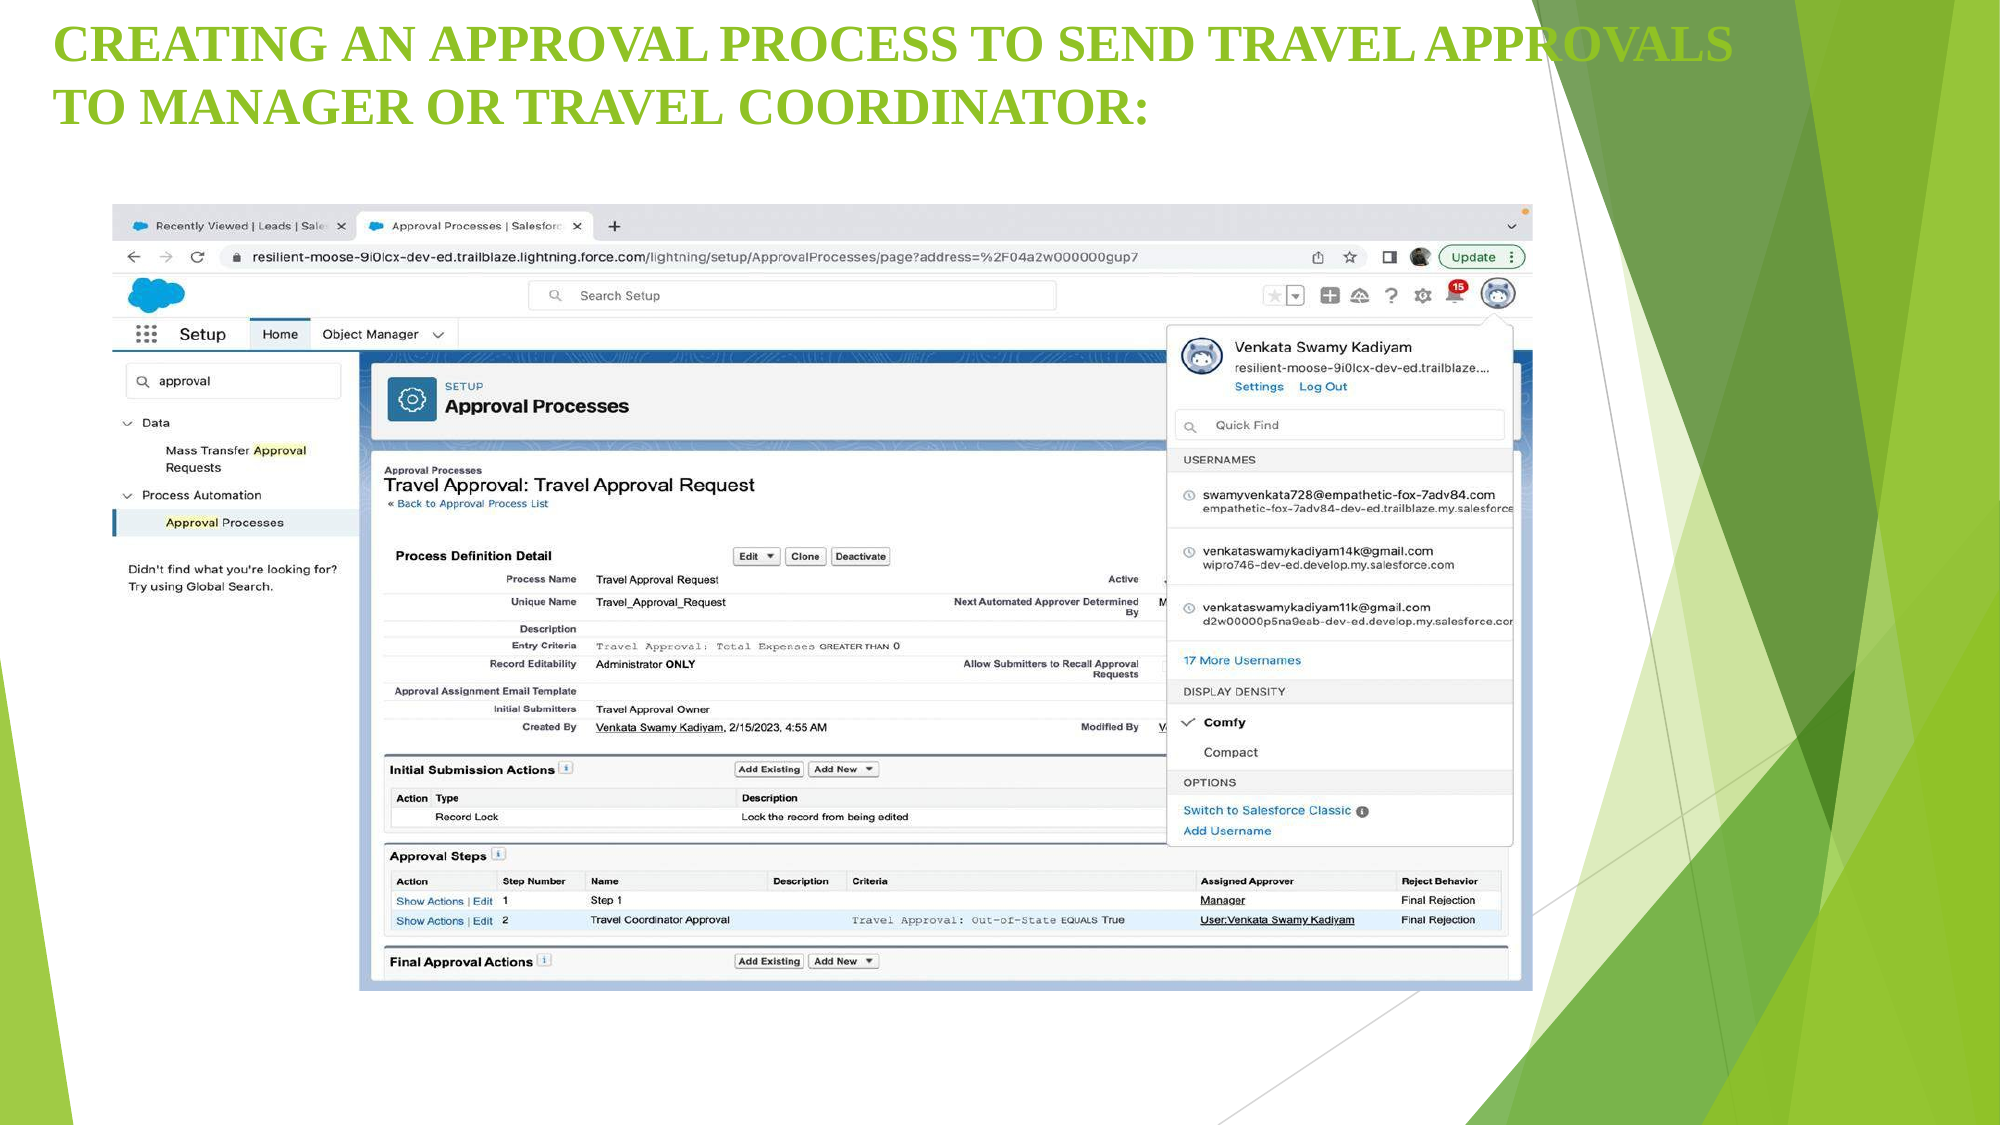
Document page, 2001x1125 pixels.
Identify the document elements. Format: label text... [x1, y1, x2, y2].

text_box [112, 204, 1533, 991]
title CREATING AN APPROVAL PROCESS TO SEND TRAVEL APPROVALS TO MANAGER OR TRAVEL COORDINATOR: [50, 7, 1778, 198]
